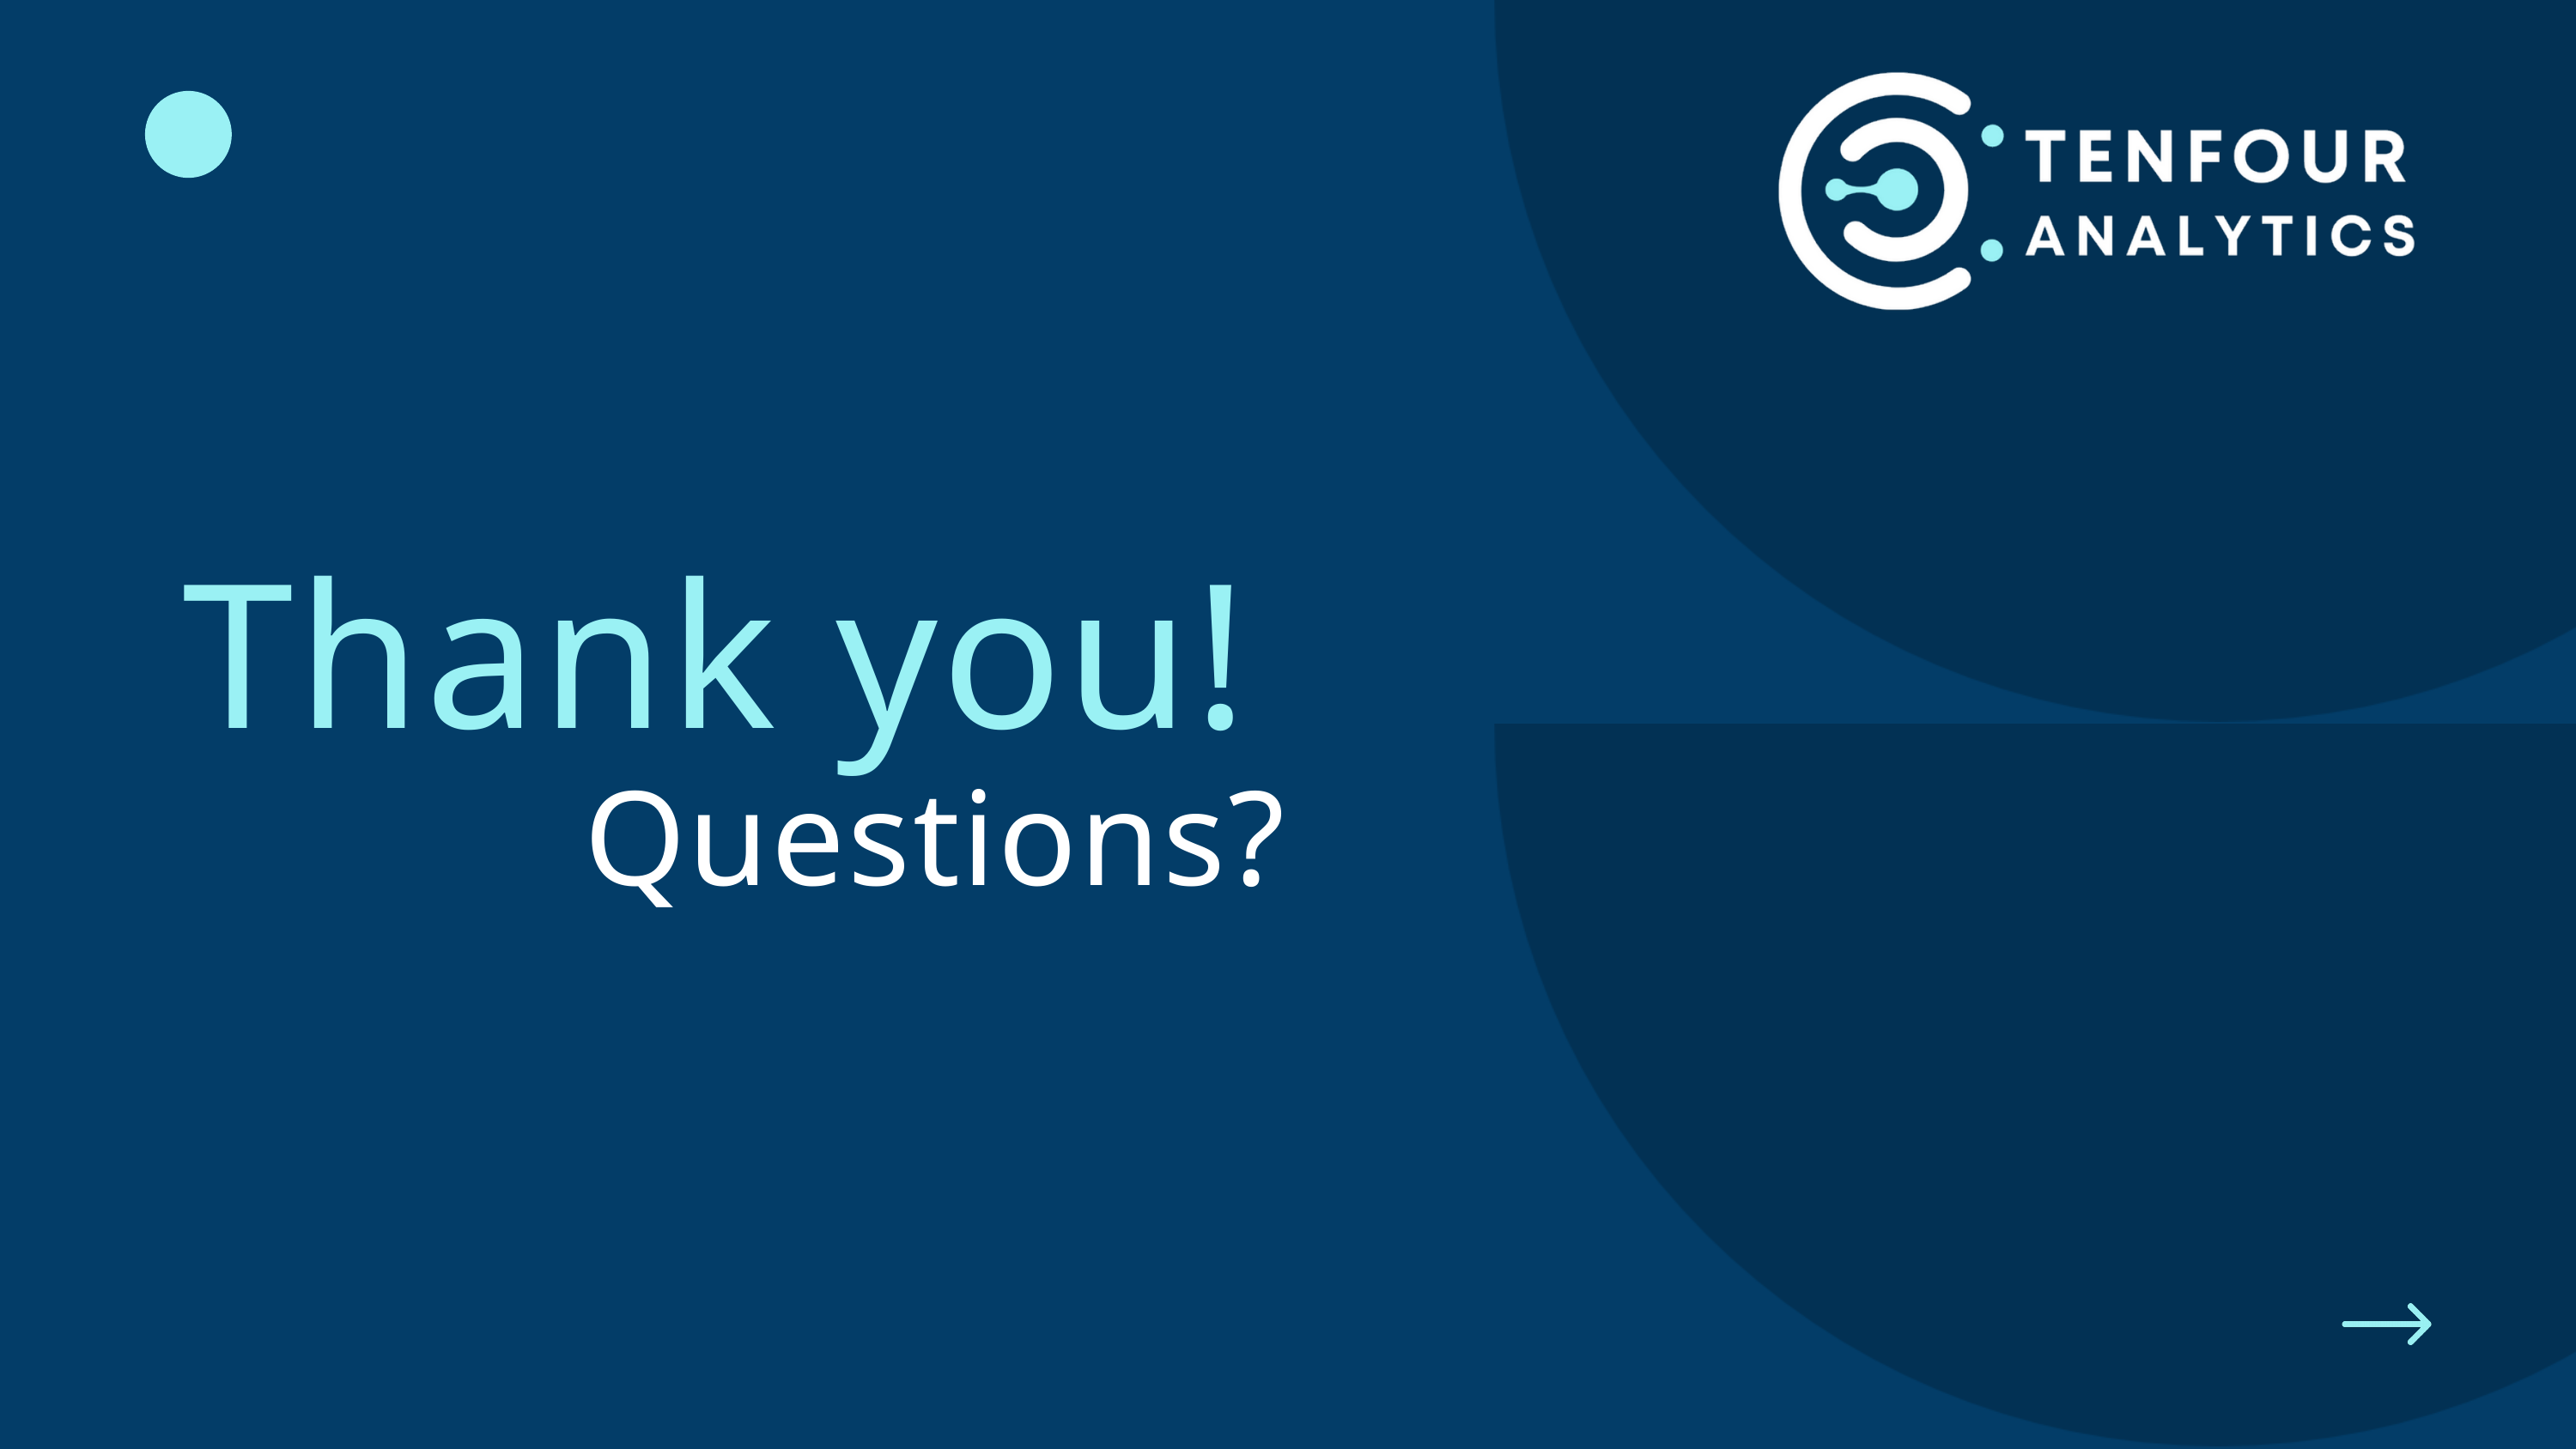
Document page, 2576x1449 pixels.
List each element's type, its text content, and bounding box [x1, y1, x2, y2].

picture [1493, 0, 2576, 722]
picture [1493, 724, 2576, 1446]
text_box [144, 90, 233, 179]
text_box Thank you! Questions? [182, 548, 1490, 912]
